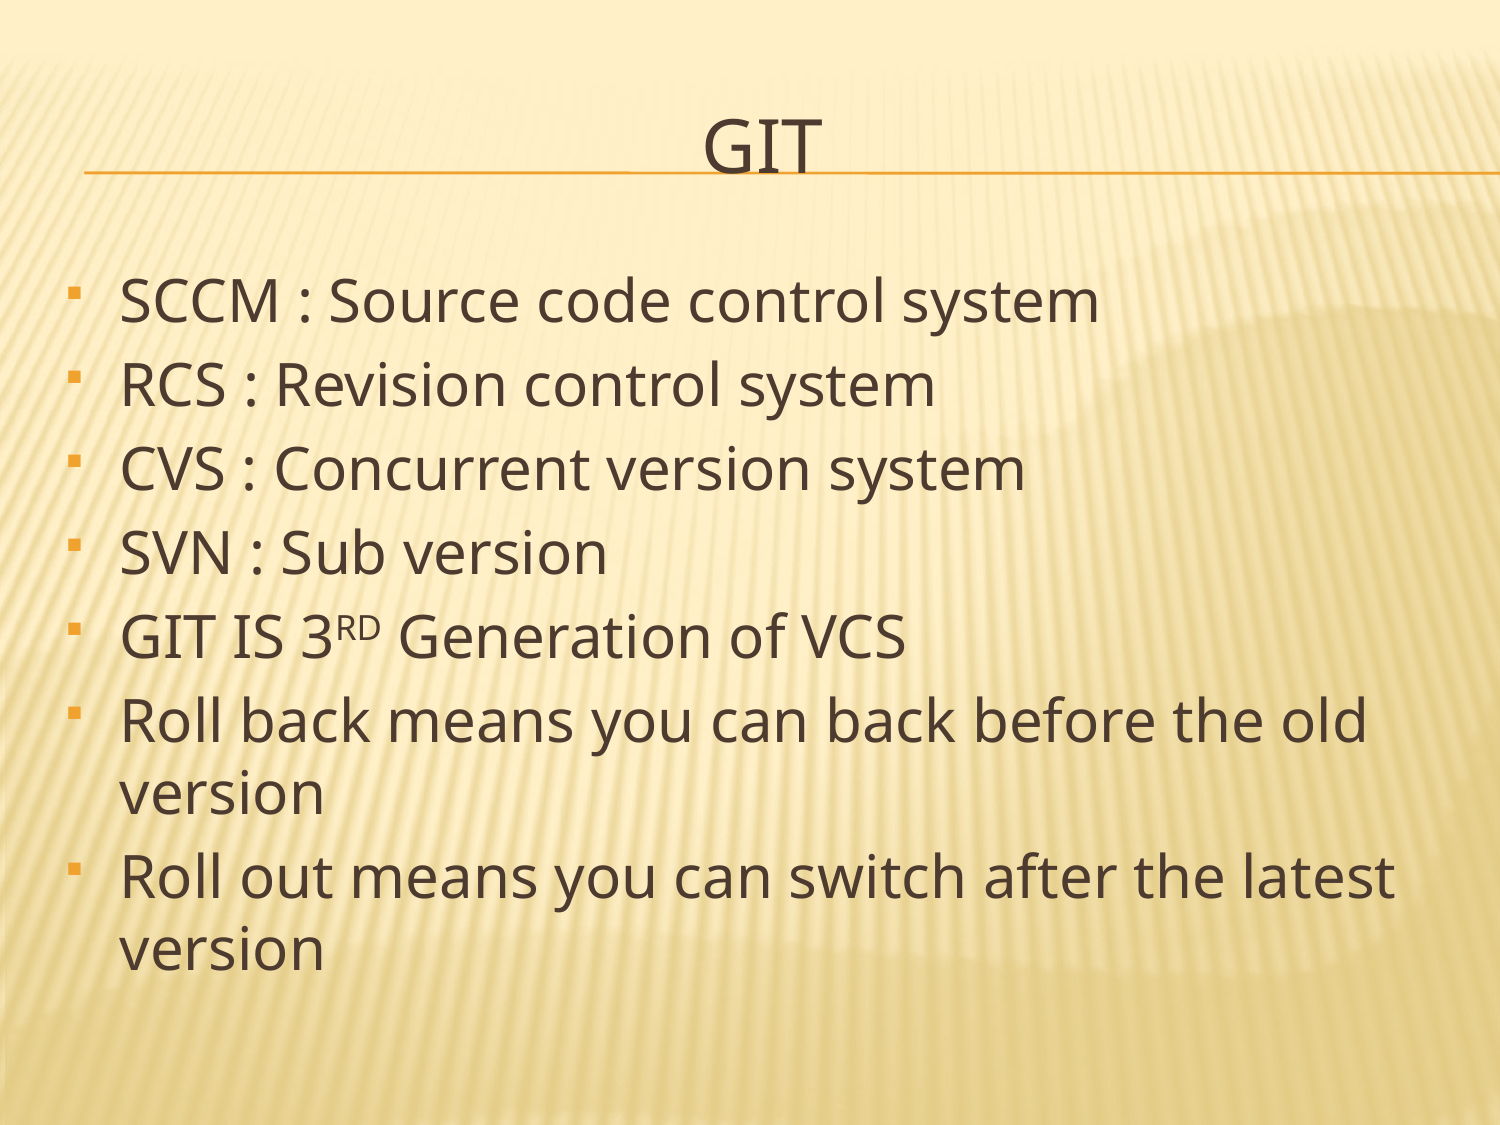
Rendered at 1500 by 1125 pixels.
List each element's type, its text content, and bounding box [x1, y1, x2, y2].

list SCCM : Source code control system RCS : Revision control system CVS : Concurrent version system SVN : Sub version GIT IS 3RD Generation of VCS Roll back means you can back before the old version Roll out means you can switch after the latest version [50, 254, 1475, 998]
title git [50, 75, 1475, 213]
